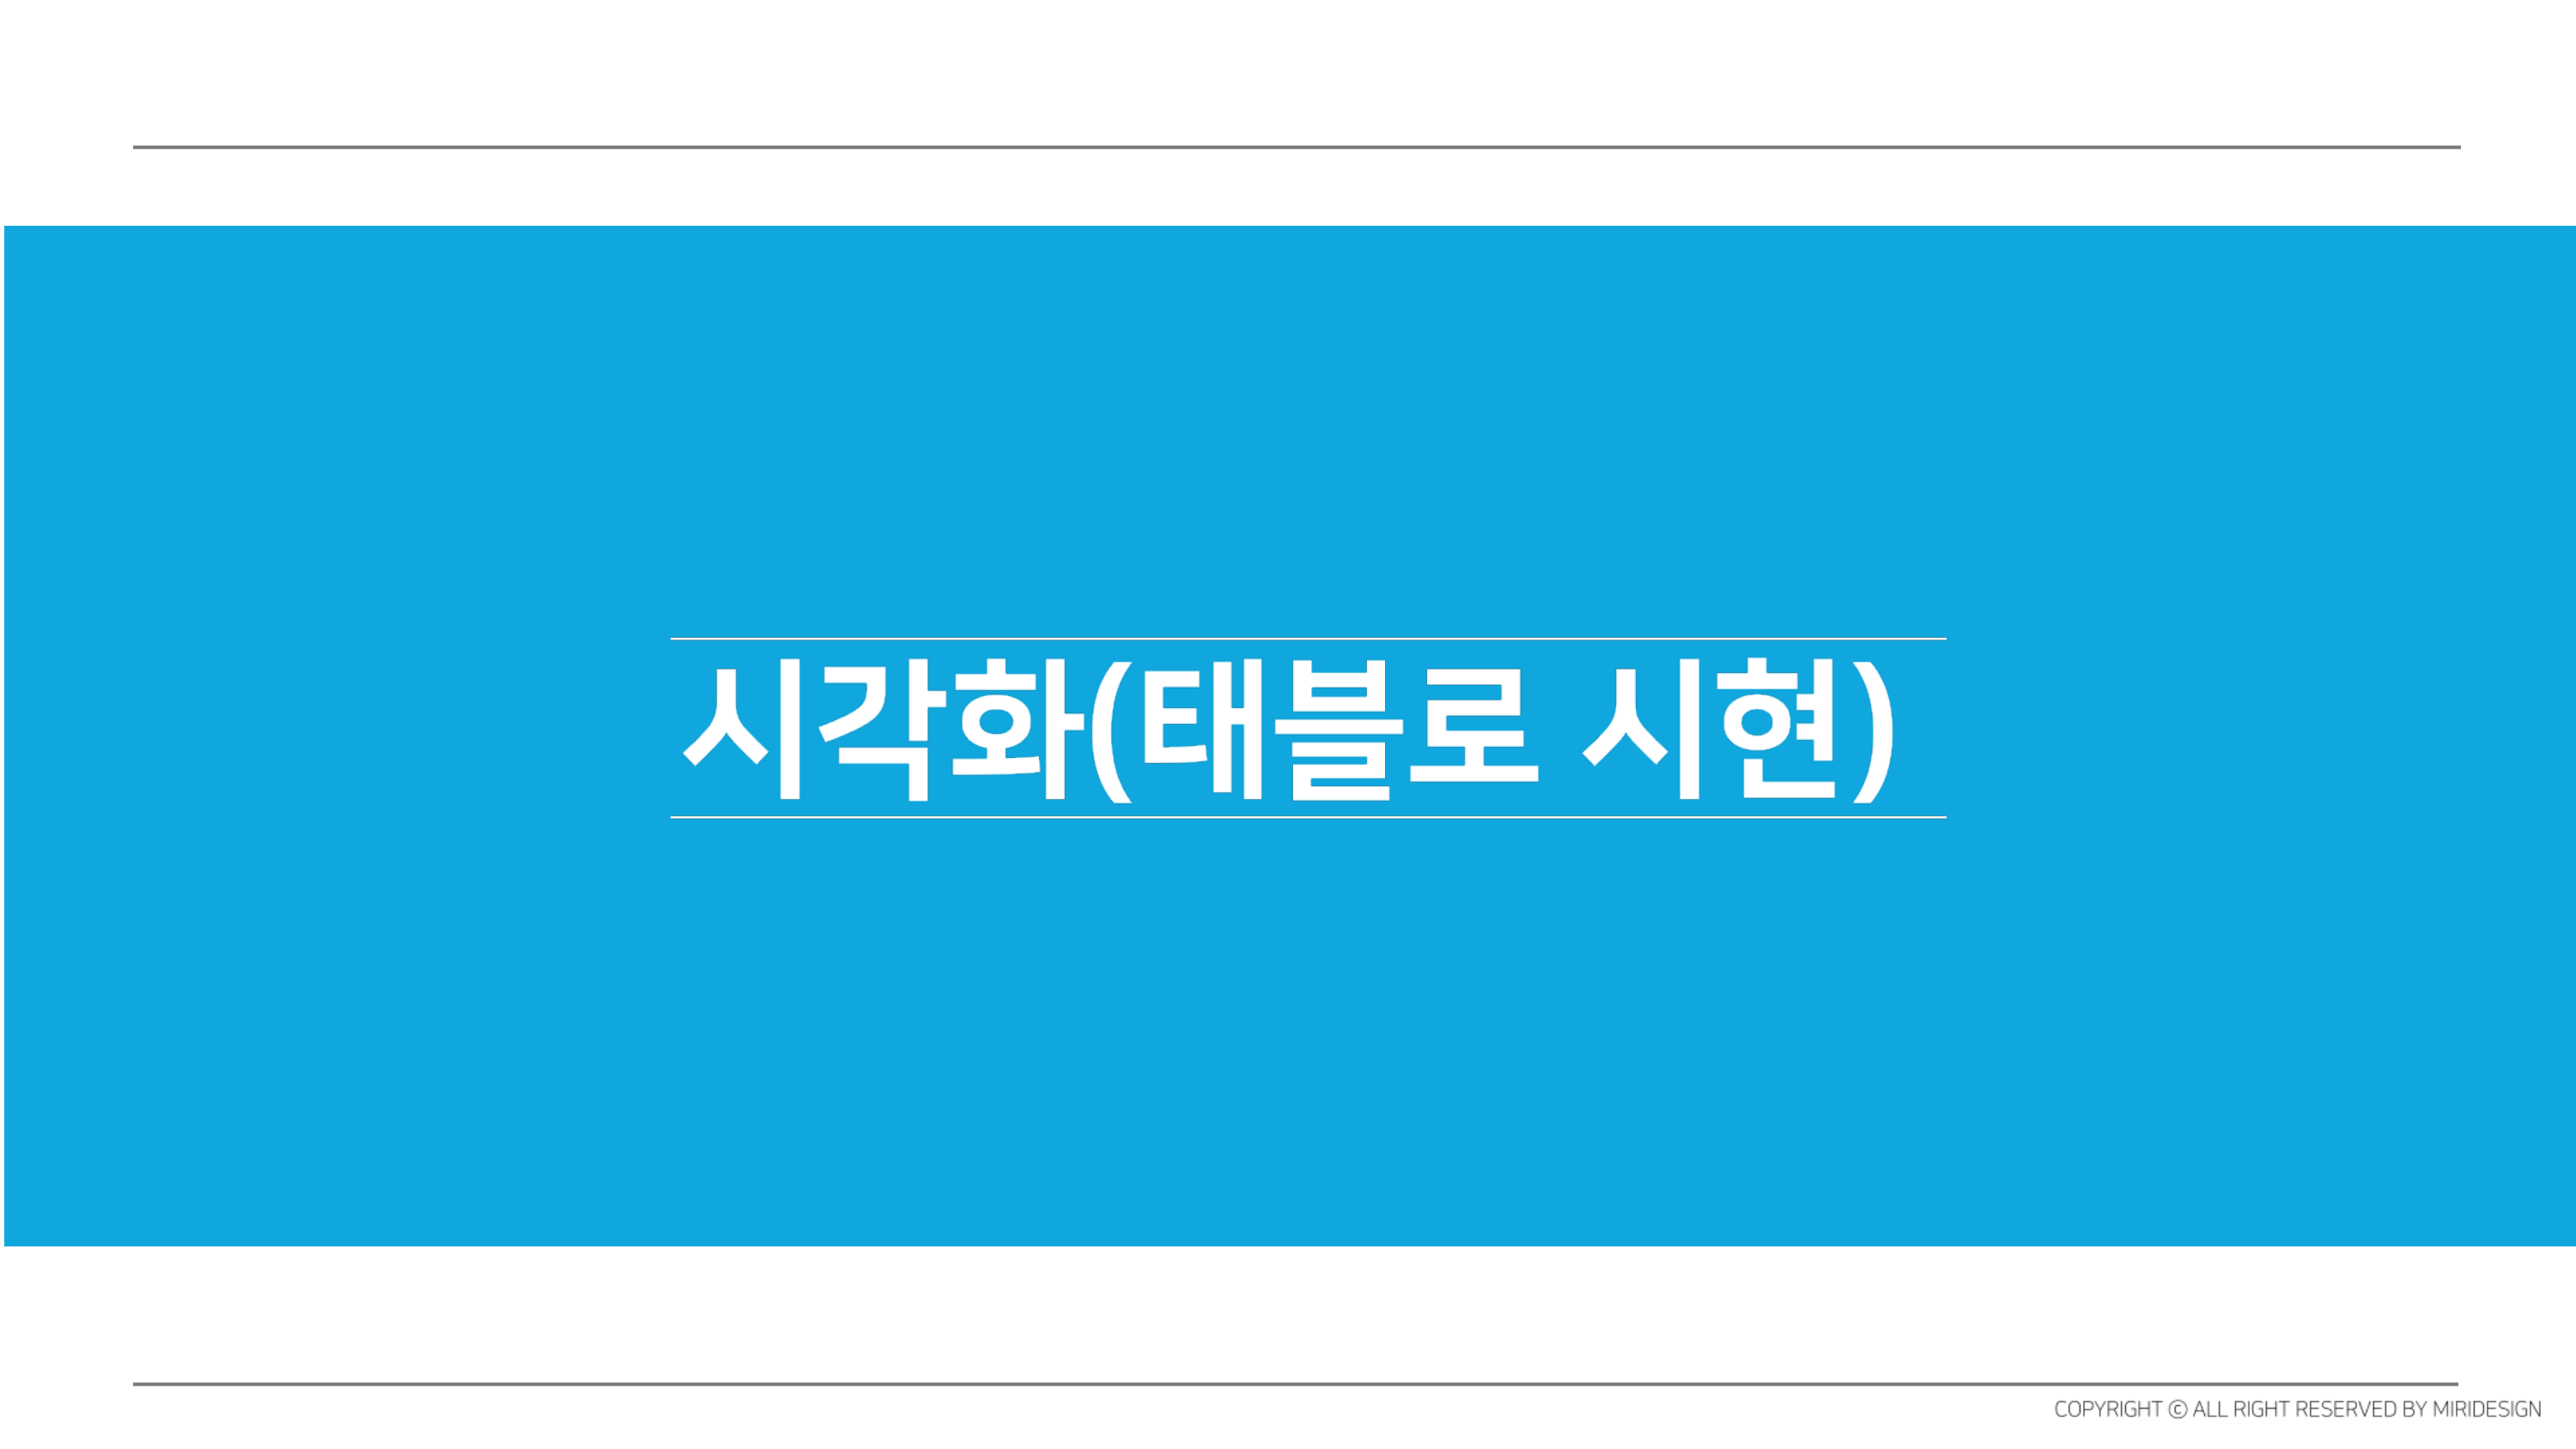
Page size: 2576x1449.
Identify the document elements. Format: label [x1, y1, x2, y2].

picture [1680, 658, 1699, 799]
picture [1092, 662, 1132, 803]
picture [1213, 658, 1261, 799]
text_box [4, 226, 2576, 1246]
picture [1145, 670, 1207, 763]
text_box [671, 633, 1947, 645]
picture [683, 670, 769, 766]
picture [1716, 658, 1798, 689]
picture [1796, 658, 1832, 761]
picture [1583, 670, 1668, 766]
picture [1410, 670, 1539, 782]
picture [818, 666, 886, 743]
picture [952, 694, 1041, 775]
picture [1293, 660, 1385, 712]
picture [1853, 662, 1893, 803]
picture [780, 658, 800, 799]
picture [839, 748, 928, 802]
picture [1291, 742, 1389, 801]
text_box [133, 1379, 2458, 1391]
picture [1046, 658, 1084, 799]
picture [1723, 694, 1791, 750]
text_box [133, 142, 2461, 154]
text_box [671, 811, 1947, 823]
picture [956, 658, 1036, 690]
picture [908, 658, 946, 741]
picture [1275, 719, 1404, 735]
picture [1744, 758, 1835, 797]
picture [1669, 1392, 2553, 1433]
